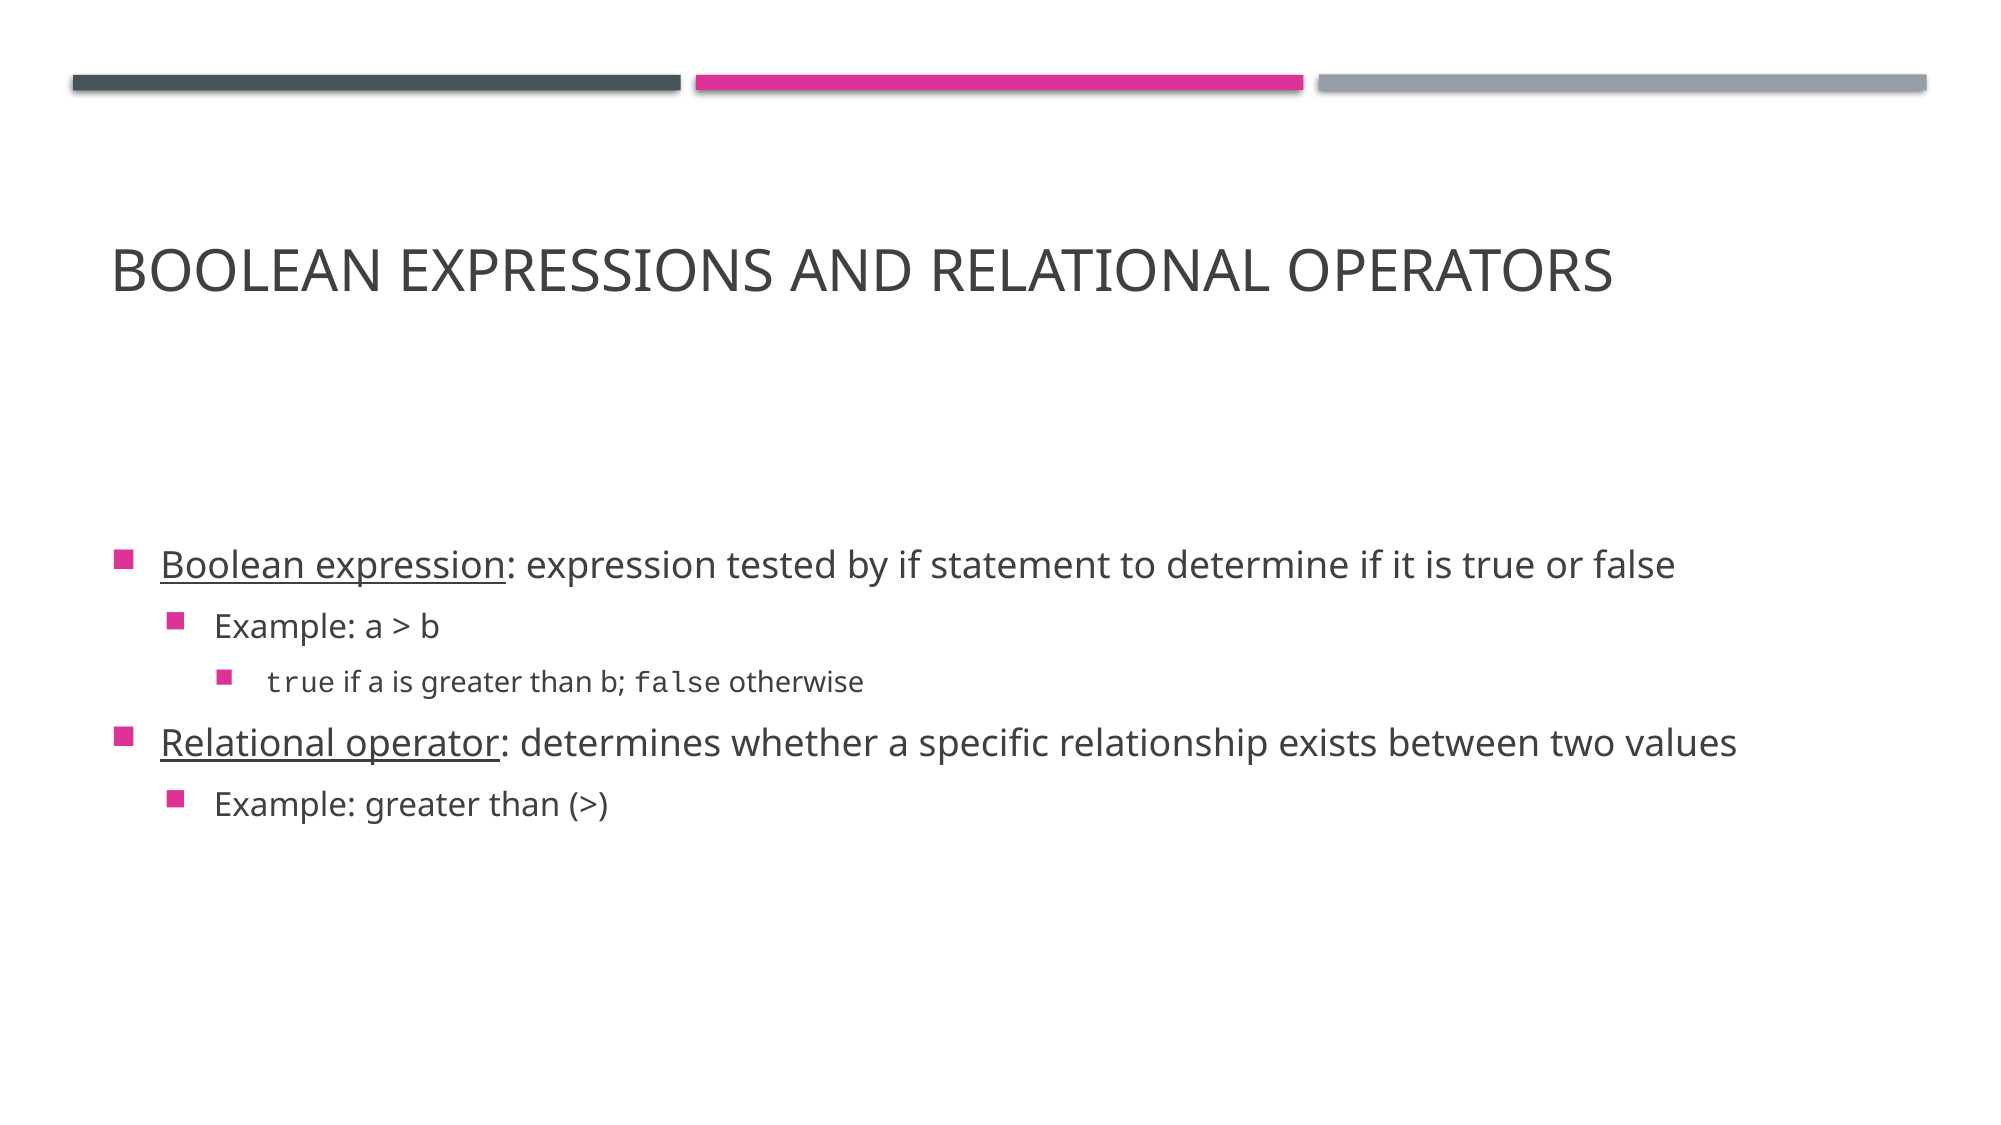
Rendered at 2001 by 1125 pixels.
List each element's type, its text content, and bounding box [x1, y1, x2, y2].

list Boolean expression: expression tested by if statement to determine if it is true or false Example: a > b true if a is greater than b; false otherwise Relational operator: determines whether a specific relationship exists between two values Example: greater than (>) [95, 383, 1905, 981]
title Boolean Expressions and Relational Operators [95, 115, 1905, 311]
